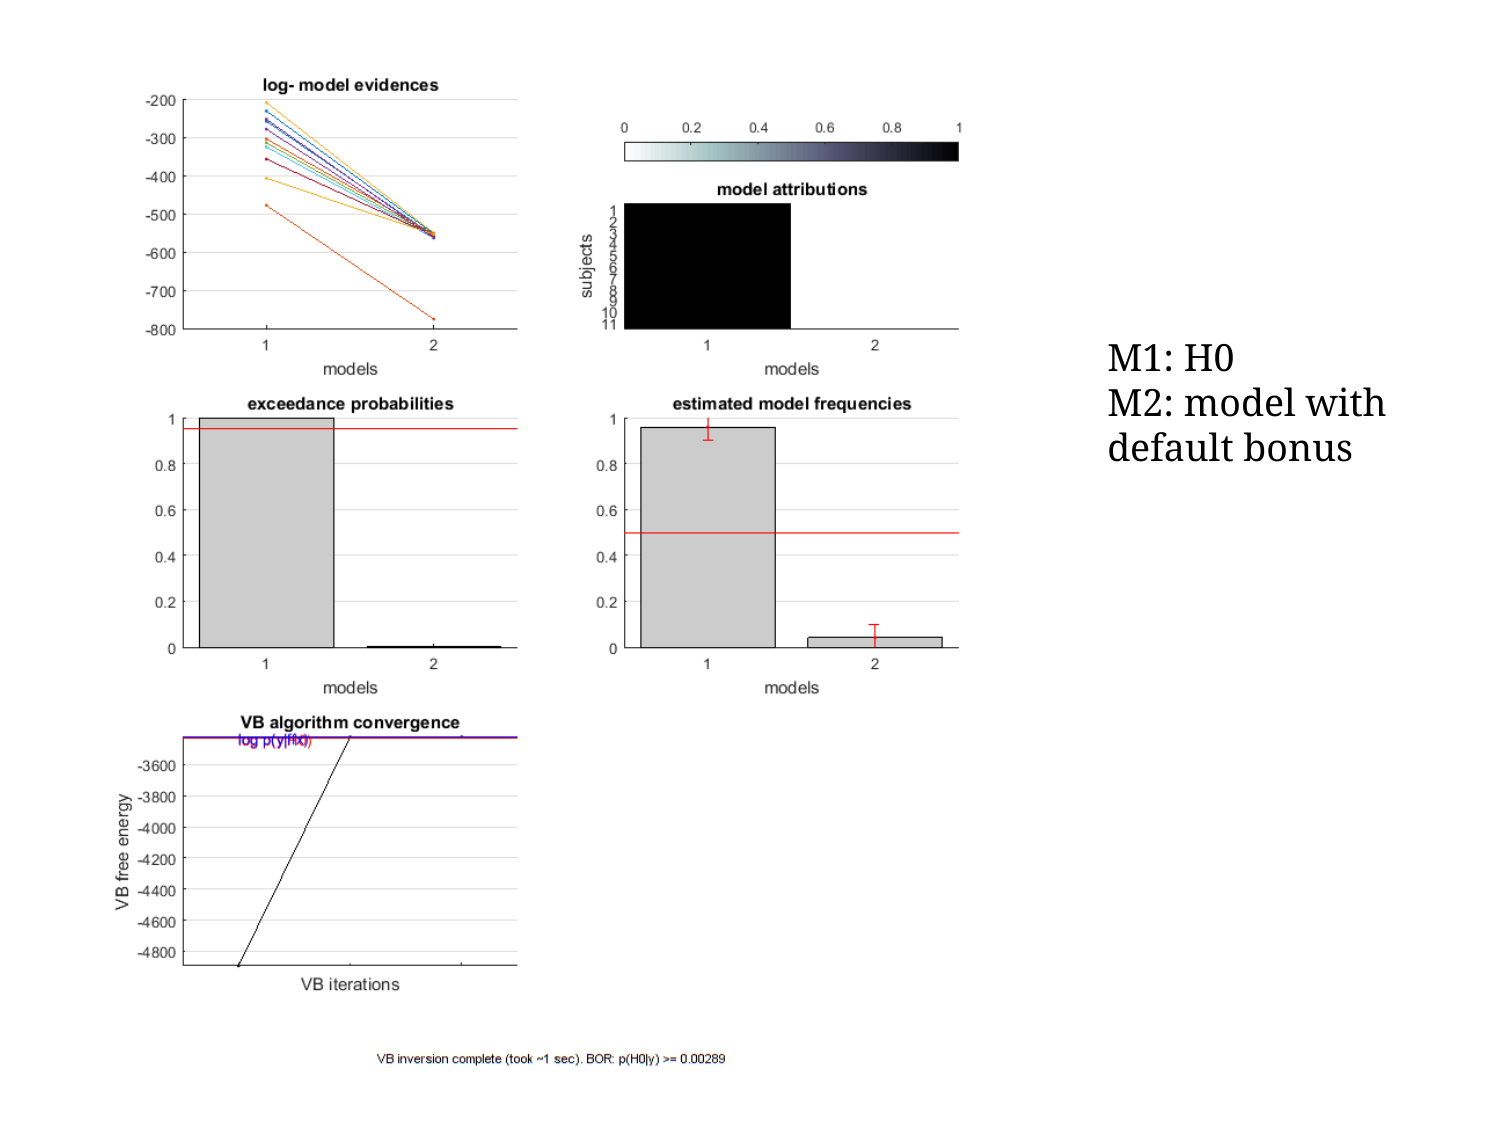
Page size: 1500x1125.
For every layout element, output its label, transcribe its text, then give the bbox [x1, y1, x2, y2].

picture [52, 18, 1054, 1083]
text_box M1: H0 M2: model with default bonus [1092, 326, 1436, 476]
